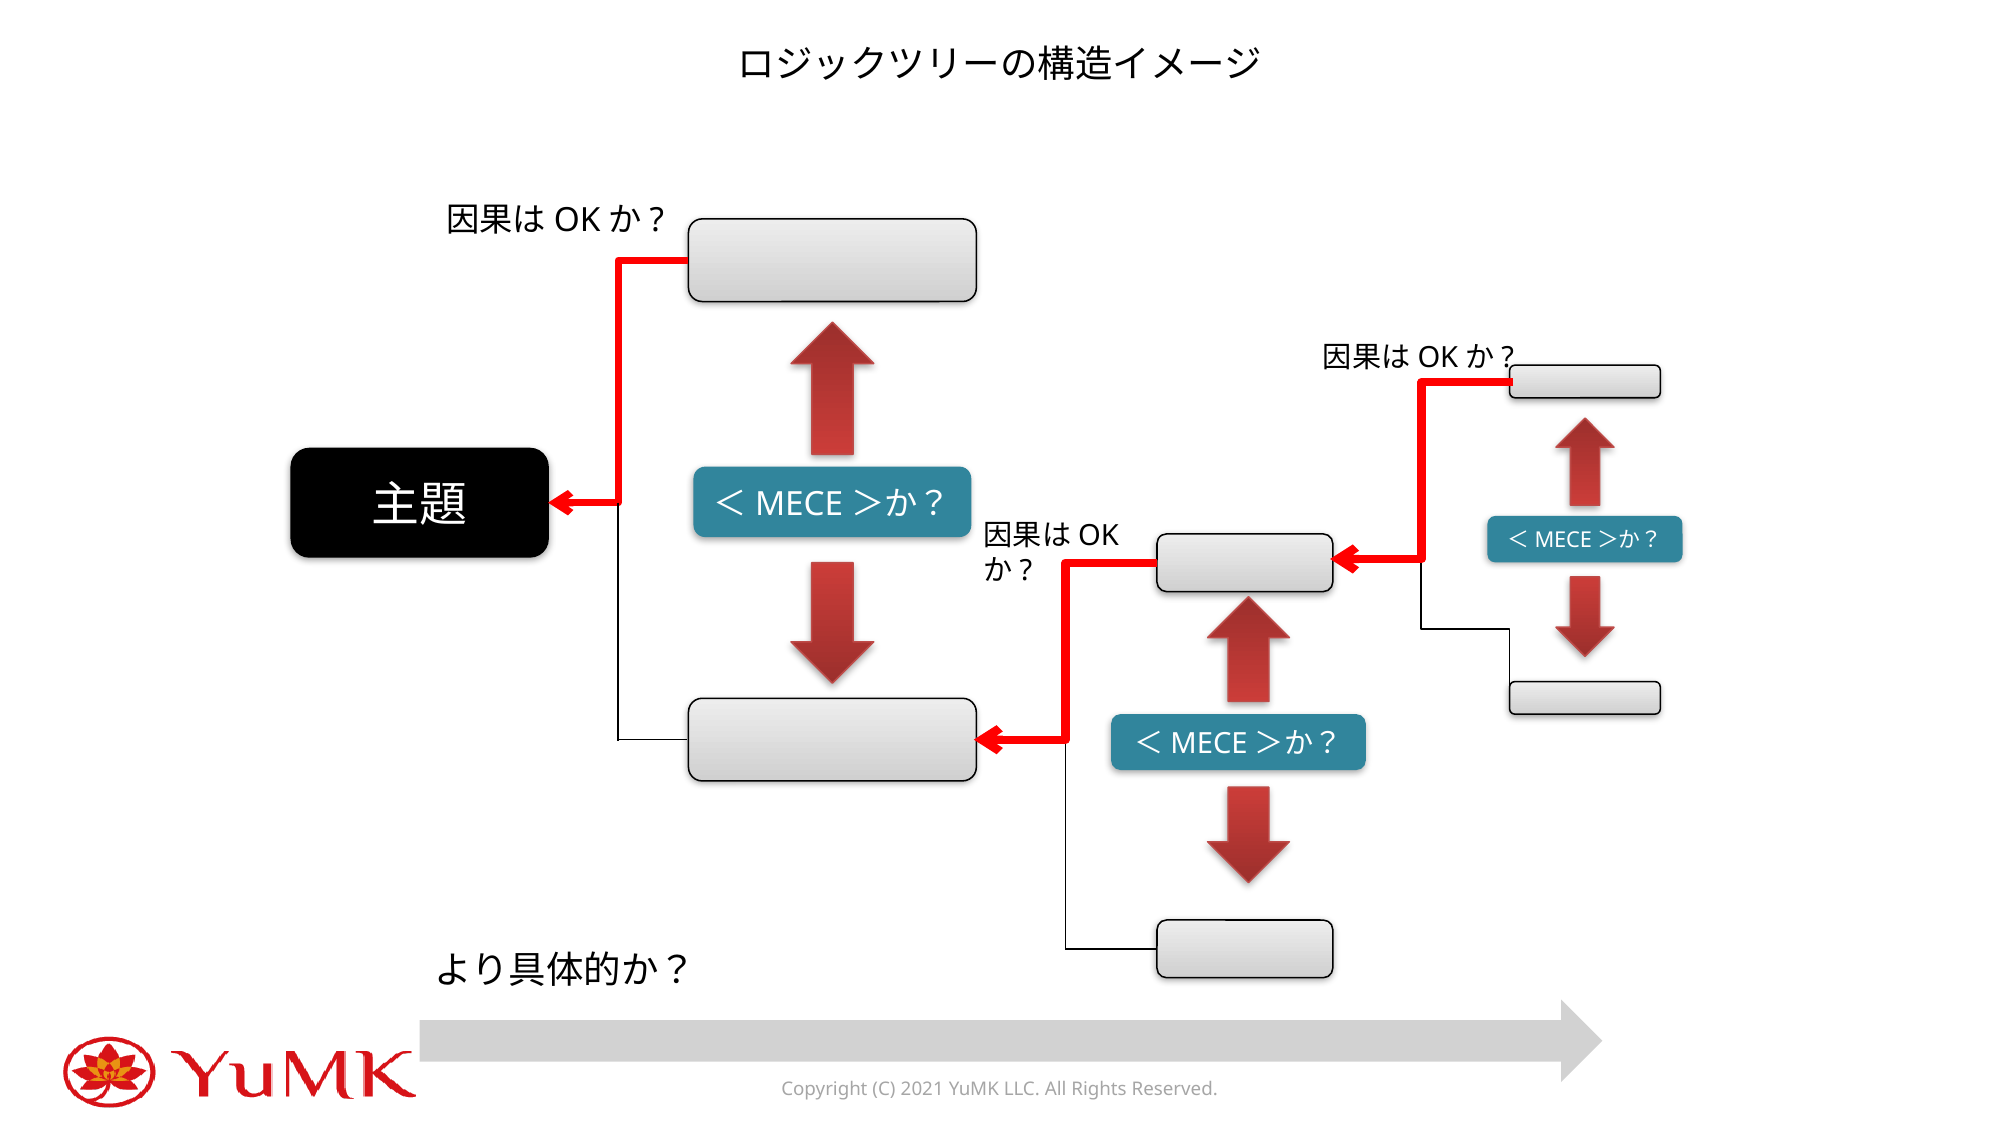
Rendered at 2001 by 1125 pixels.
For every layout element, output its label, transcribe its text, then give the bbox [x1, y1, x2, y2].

text_box [1515, 364, 1662, 399]
text_box より具体的か？ [419, 938, 752, 999]
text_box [1487, 417, 1683, 657]
text_box [687, 218, 978, 303]
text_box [1329, 381, 1514, 560]
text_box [973, 562, 1158, 740]
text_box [547, 259, 689, 503]
text_box [687, 697, 978, 782]
text_box 因果はOKか? [976, 508, 1174, 594]
text_box [1156, 919, 1334, 979]
text_box [1174, 533, 1334, 593]
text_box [693, 321, 972, 684]
text_box 主題 [290, 447, 549, 558]
text_box 因果はOKか? [1308, 330, 1535, 381]
picture [56, 1035, 424, 1108]
text_box ロジックツリーの構造イメージ [324, 32, 1675, 113]
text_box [1110, 596, 1366, 883]
text_box [419, 999, 1603, 1083]
text_box 因果はOKか? [431, 191, 689, 246]
text_box [1508, 680, 1662, 715]
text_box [1393, 584, 1538, 674]
